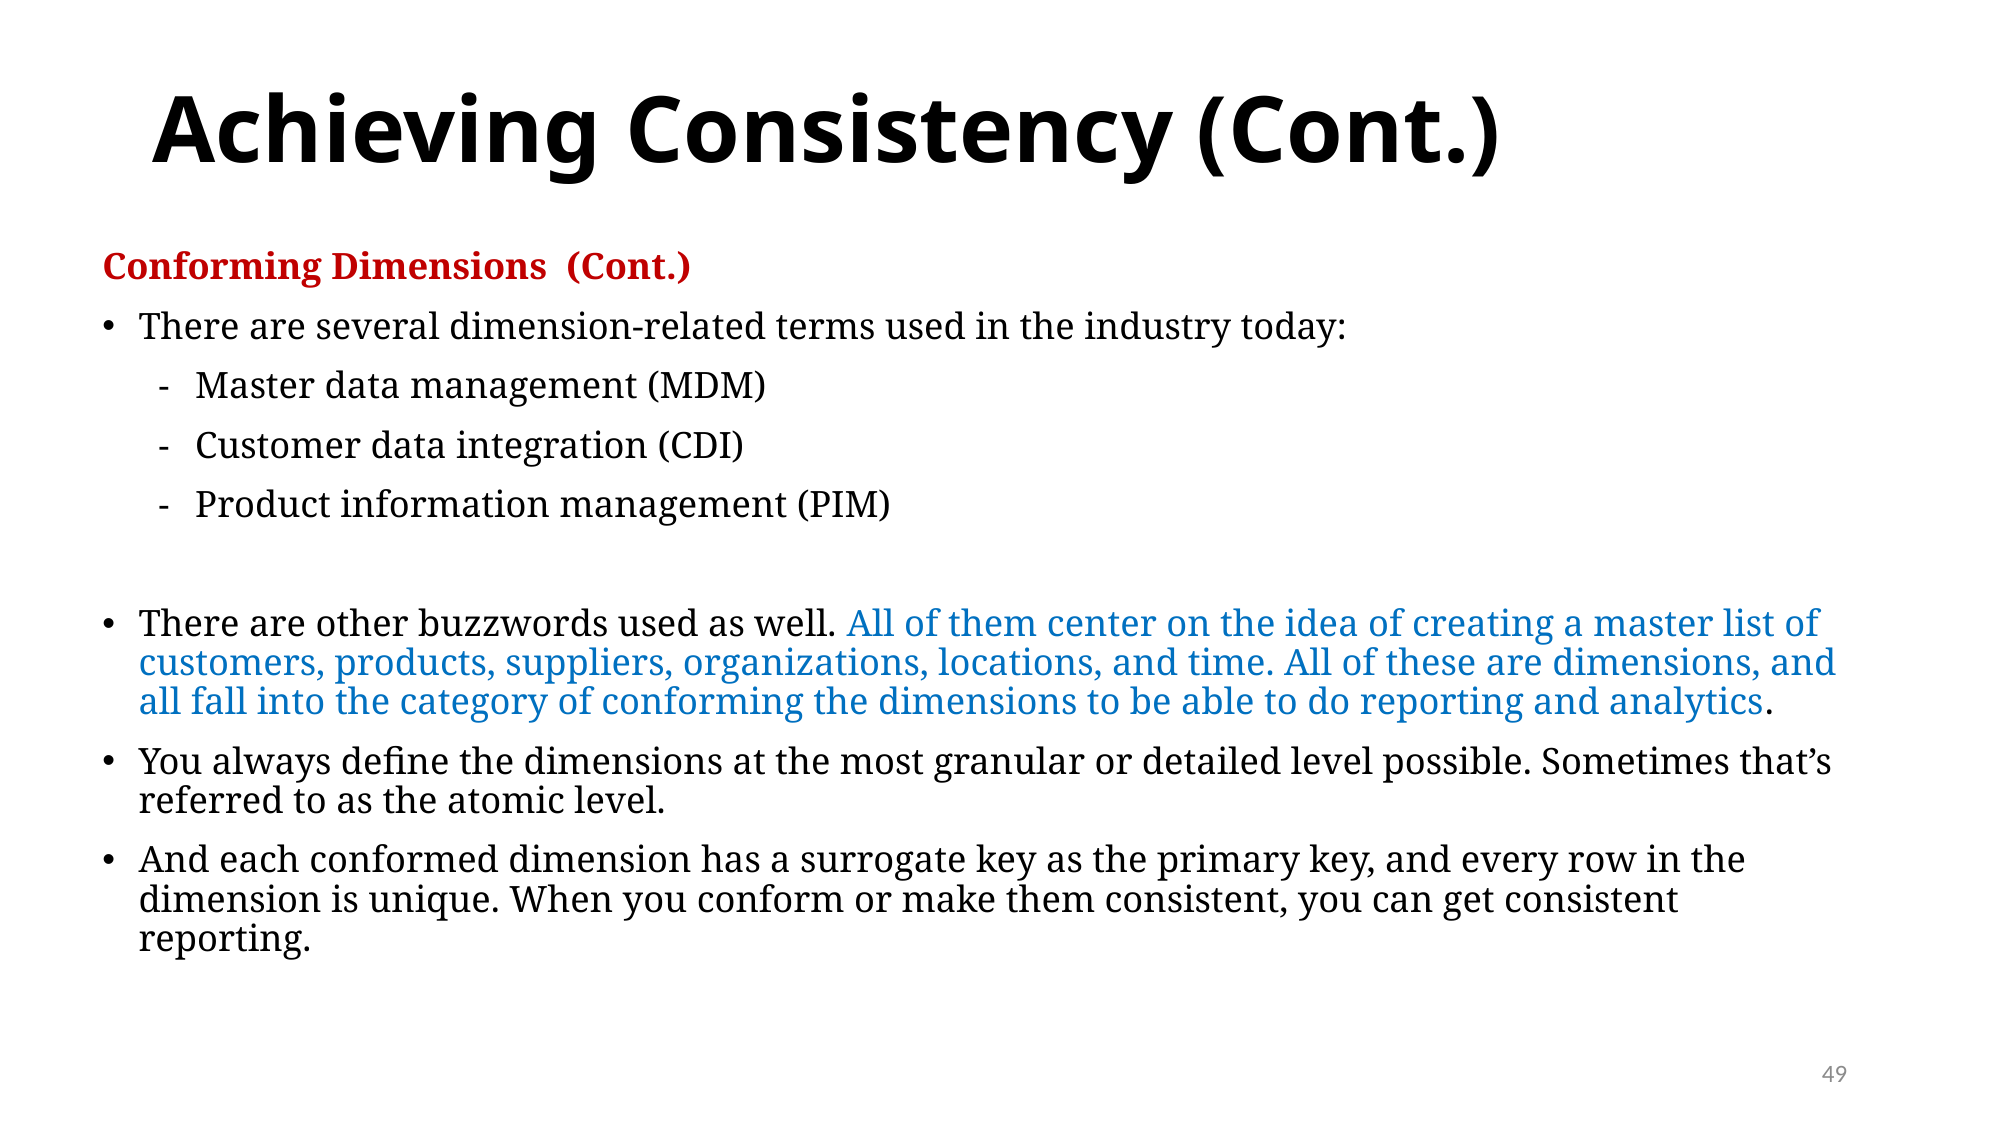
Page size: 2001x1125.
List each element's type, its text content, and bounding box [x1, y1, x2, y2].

text_box Conforming Dimensions (Cont.) There are several dimension-related terms used in the industry today: Master data management (MDM) Customer data integration (CDI) Product information management (PIM) There are other buzzwords used as well. All of them center on the idea of creating a master list of customers, products, suppliers, organizations, locations, and time. All of these are dimensions, and all fall into the category of conforming the dimensions to be able to do reporting and analytics. You always define the dimensions at the most granular or detailed level possible. Sometimes that’s referred to as the atomic level. And each conformed dimension has a surrogate key as the primary key, and every row in the dimension is unique. When you conform or make them consistent, you can get consistent reporting. [87, 241, 1863, 1003]
title Achieving Consistency (Cont.) [137, 23, 1863, 241]
slide_number 49 [1412, 1042, 1863, 1103]
